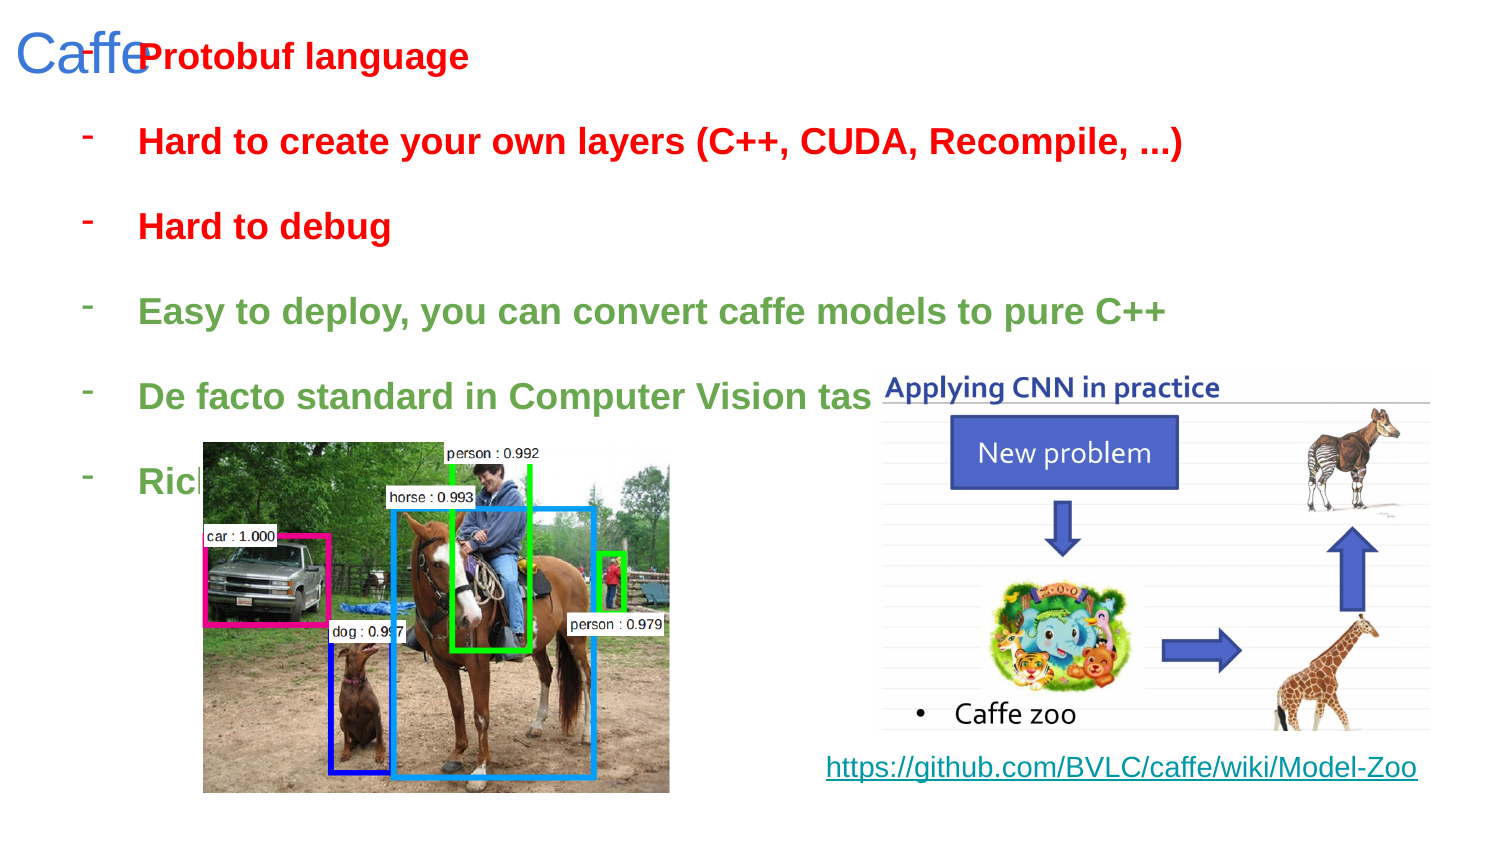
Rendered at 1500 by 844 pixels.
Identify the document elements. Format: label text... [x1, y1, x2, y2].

title Caffe [0, 0, 1398, 94]
text_box https://github.com/BVLC/caffe/wiki/Model-Zoo [810, 718, 1446, 813]
text_box Protobuf language Hard to create your own layers (С++, CUDA, Recompile, ...) Hard to debug Easy to deploy, you can convert caffe models to pure C++ De facto standard in Computer Vision tasks Rich Model Zoo [47, 93, 1318, 434]
picture [872, 371, 1430, 731]
picture [200, 442, 672, 794]
